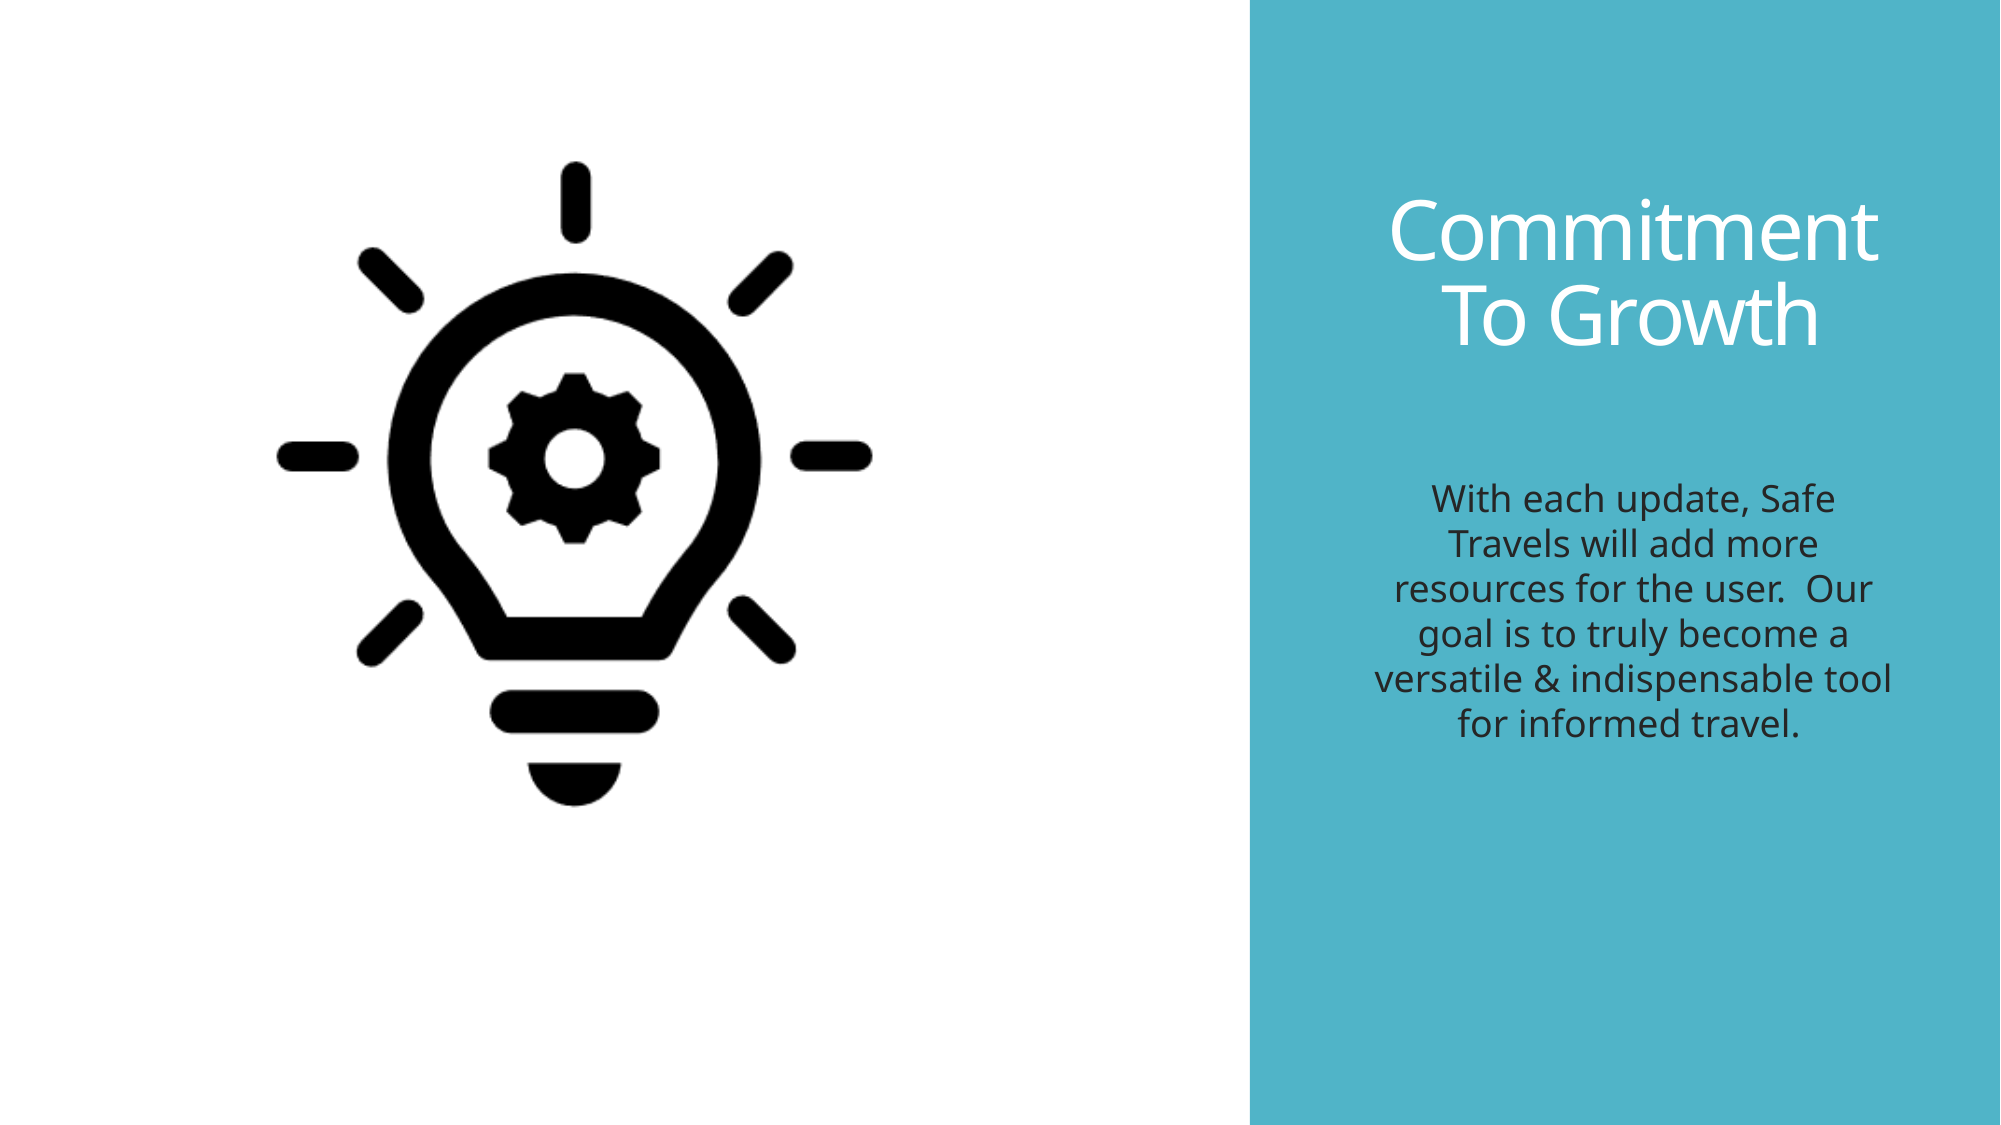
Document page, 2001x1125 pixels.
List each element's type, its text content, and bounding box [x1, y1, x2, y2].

list With each update, Safe Travels will add more resources for the user. Our goal is to truly become a versatile & indispensable tool for informed travel. [1355, 467, 1913, 821]
title Commitment To Growth [1355, 132, 1911, 370]
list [222, 132, 940, 849]
